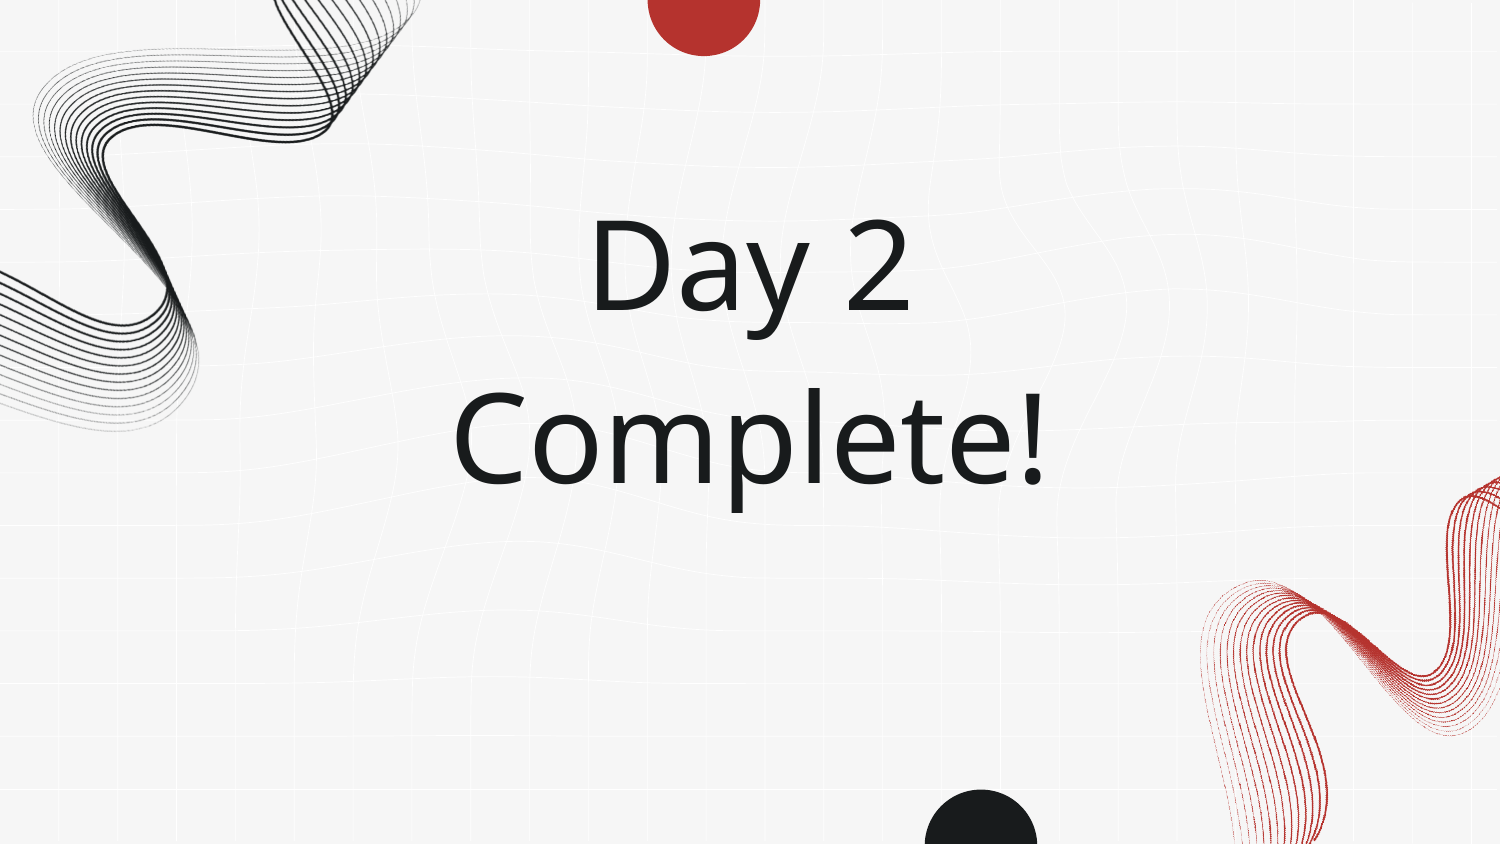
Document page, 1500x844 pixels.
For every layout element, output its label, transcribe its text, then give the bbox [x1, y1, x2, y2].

picture [1016, 267, 1500, 844]
title Day 2 Complete! [310, 249, 1190, 595]
picture [0, 0, 506, 583]
